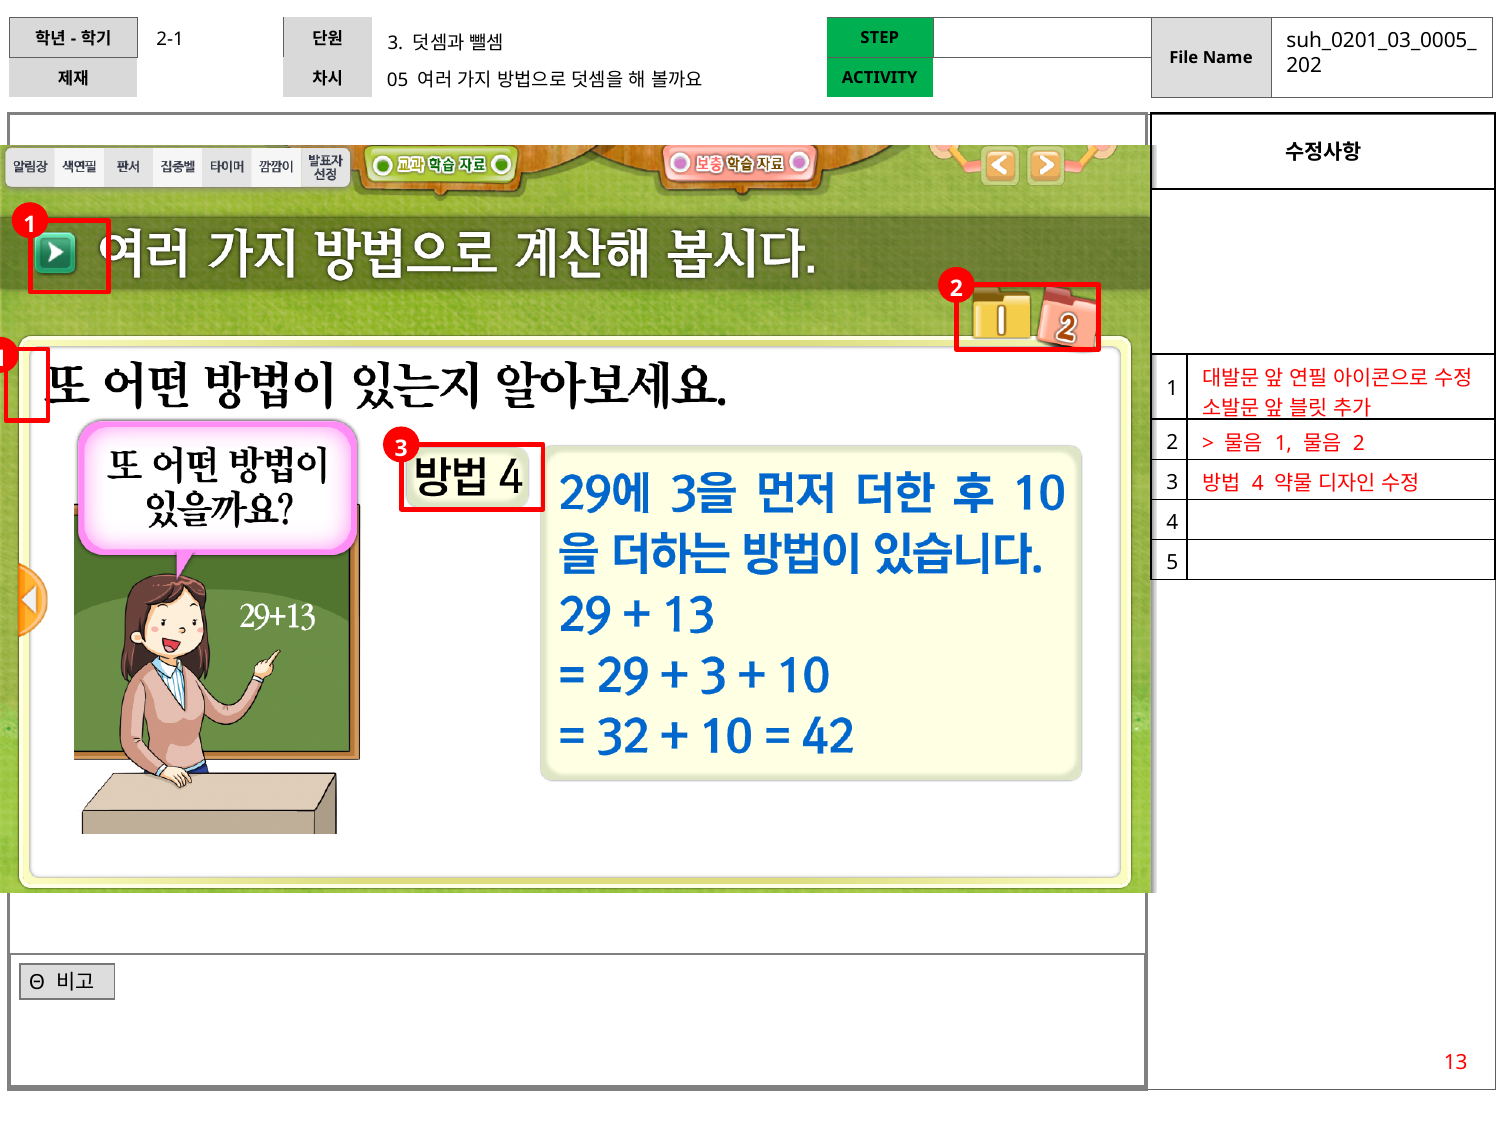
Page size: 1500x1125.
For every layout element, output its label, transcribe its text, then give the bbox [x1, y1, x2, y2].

picture [0, 145, 1157, 893]
table_cell 4 [1160, 500, 1186, 539]
table_header 수정사항 [1152, 114, 1494, 188]
text_box 05 여러 가지 방법으로 덧셈을 해 볼까요 [372, 60, 821, 96]
table_cell 1 [1160, 355, 1186, 418]
text_box [0, 0, 1500, 75]
table_cell 5 [1160, 540, 1186, 579]
table_cell [1188, 540, 1494, 579]
table_cell 대발문 앞 연필 아이콘으로 수정 소발문 앞 블릿 추가 [1188, 355, 1494, 418]
text_box suh_0201_03_0005_202 [1271, 18, 1500, 84]
text_box 3. 덧셈과 뺄셈 [372, 23, 828, 48]
table_cell 3 [1160, 460, 1186, 499]
table_cell > 물음 1, 물음 2 [1188, 420, 1494, 459]
table_cell 2 [1160, 420, 1186, 459]
table_cell 방법 4 약물 디자인 수정 [1188, 460, 1494, 499]
table_cell [1188, 500, 1494, 539]
table_cell [1160, 190, 1494, 353]
